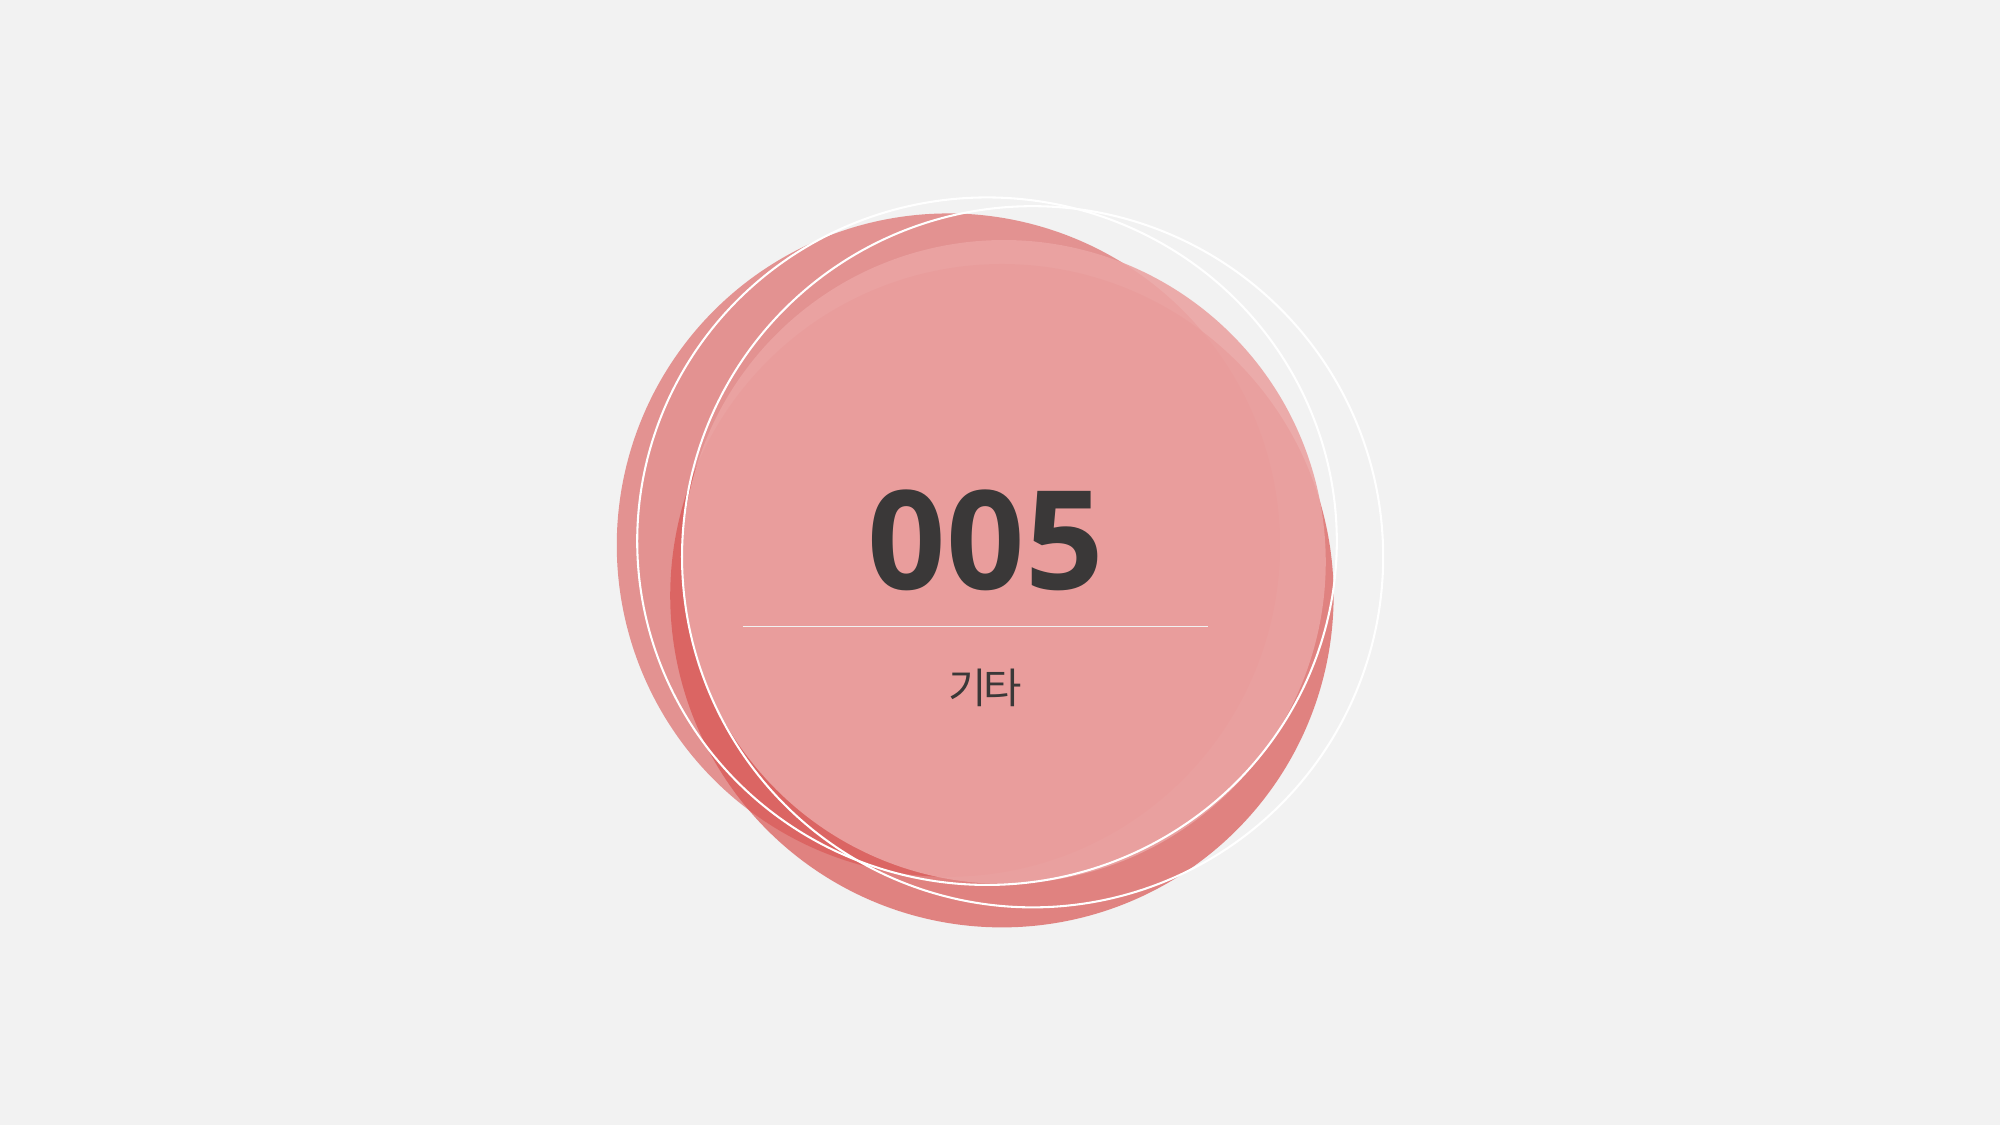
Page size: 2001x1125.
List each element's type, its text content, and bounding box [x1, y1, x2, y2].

text_box 005 [853, 444, 1120, 625]
text_box 기타 [933, 654, 1037, 719]
